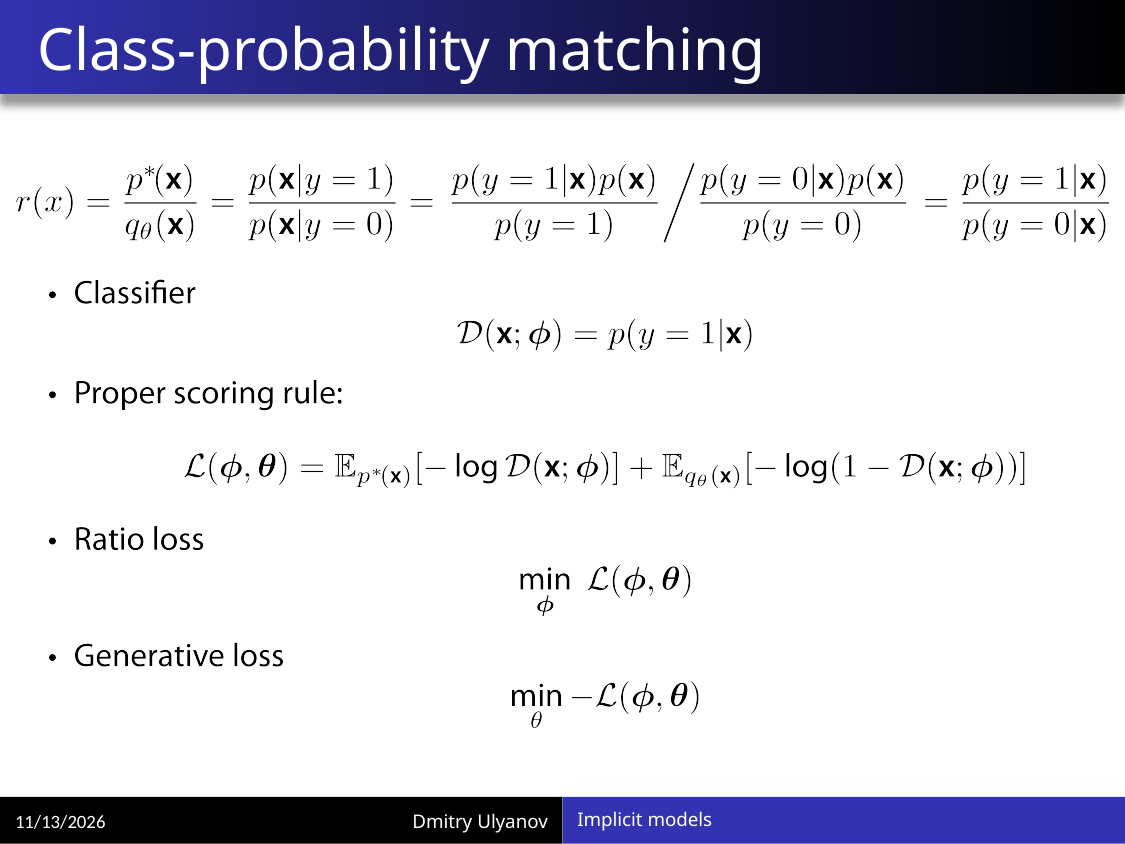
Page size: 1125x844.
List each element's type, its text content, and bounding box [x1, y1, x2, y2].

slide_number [0, 798, 132, 844]
title Class-probability matching [0, 0, 1098, 94]
picture [16, 163, 1109, 728]
footer Implicit models [562, 797, 994, 843]
